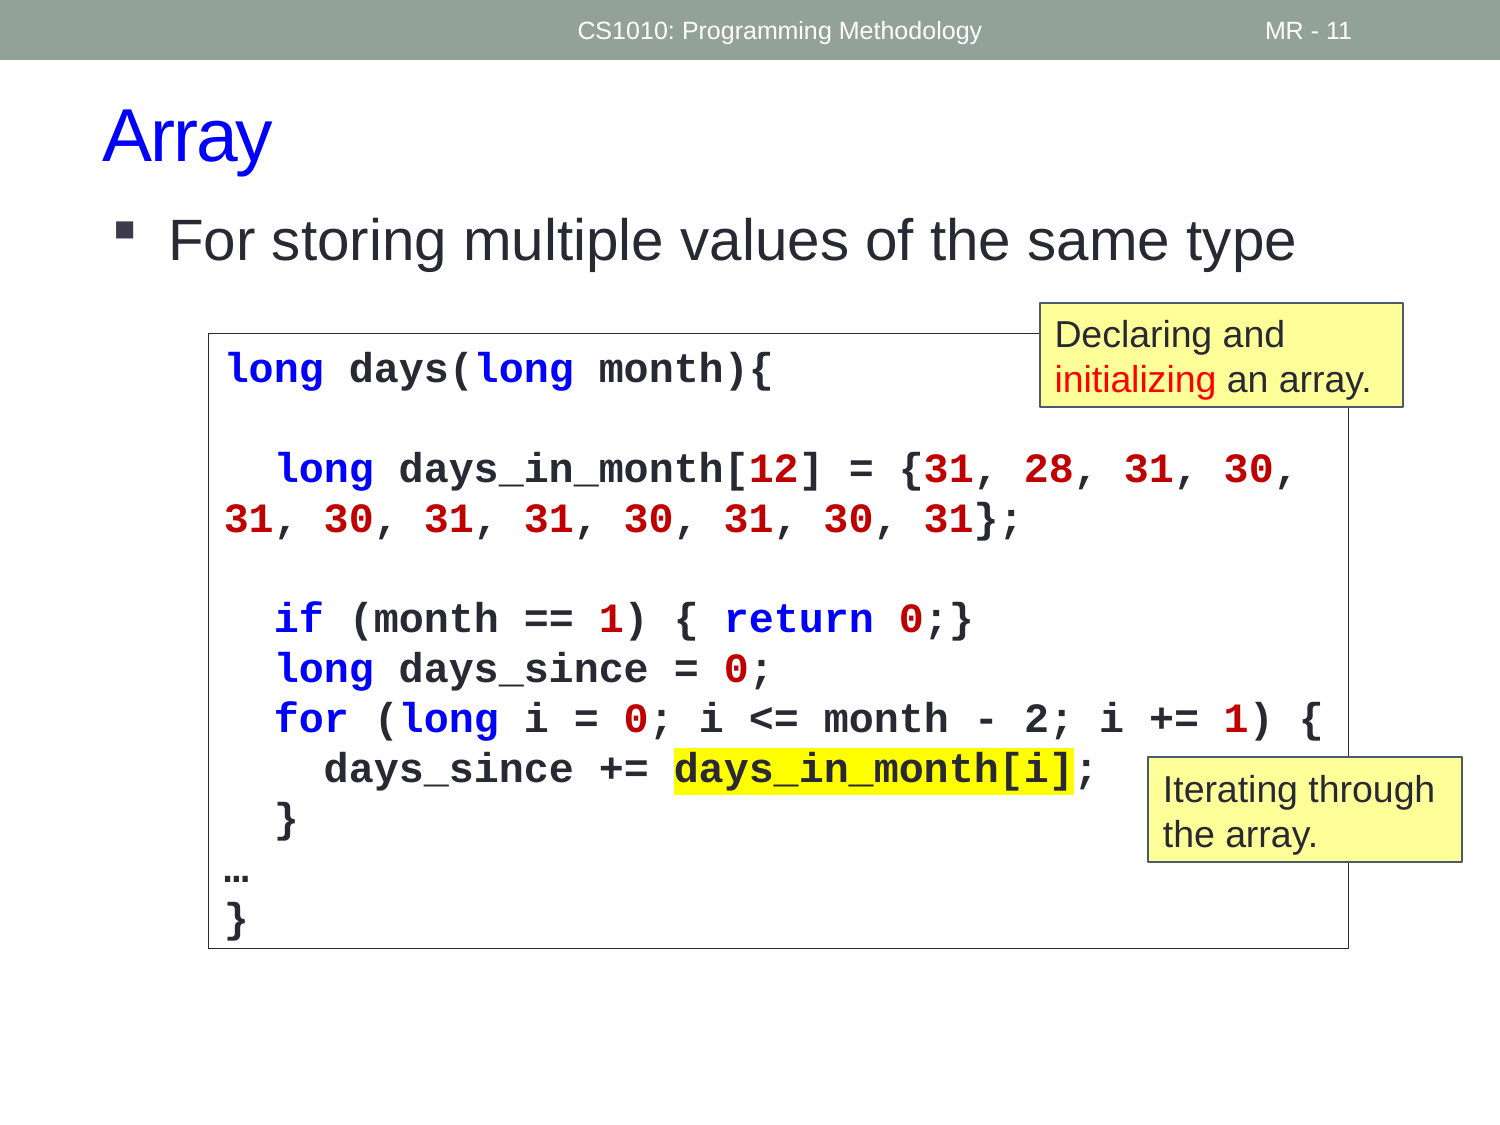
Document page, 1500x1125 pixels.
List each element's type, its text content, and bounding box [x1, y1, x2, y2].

list For storing multiple values of the same type [96, 194, 1457, 1063]
text_box Iterating through the array. [1146, 755, 1464, 864]
slide_number MR - 11 [1250, 3, 1425, 57]
footer CS1010: Programming Methodology [562, 3, 1238, 57]
title Array [87, 62, 1463, 200]
text_box long days(long month){ long days_in_month[12] = {31, 28, 31, 30, 31, 30, 31, 31, 30, 31, 30, 31}; if (month == 1) { return 0;} long days_since = 0; for (long i = 0; i <= month - 2; i += 1) { days_since += days_in_month[i]; } … } [208, 333, 1349, 949]
text_box Declaring and initializing an array. [1038, 300, 1405, 409]
